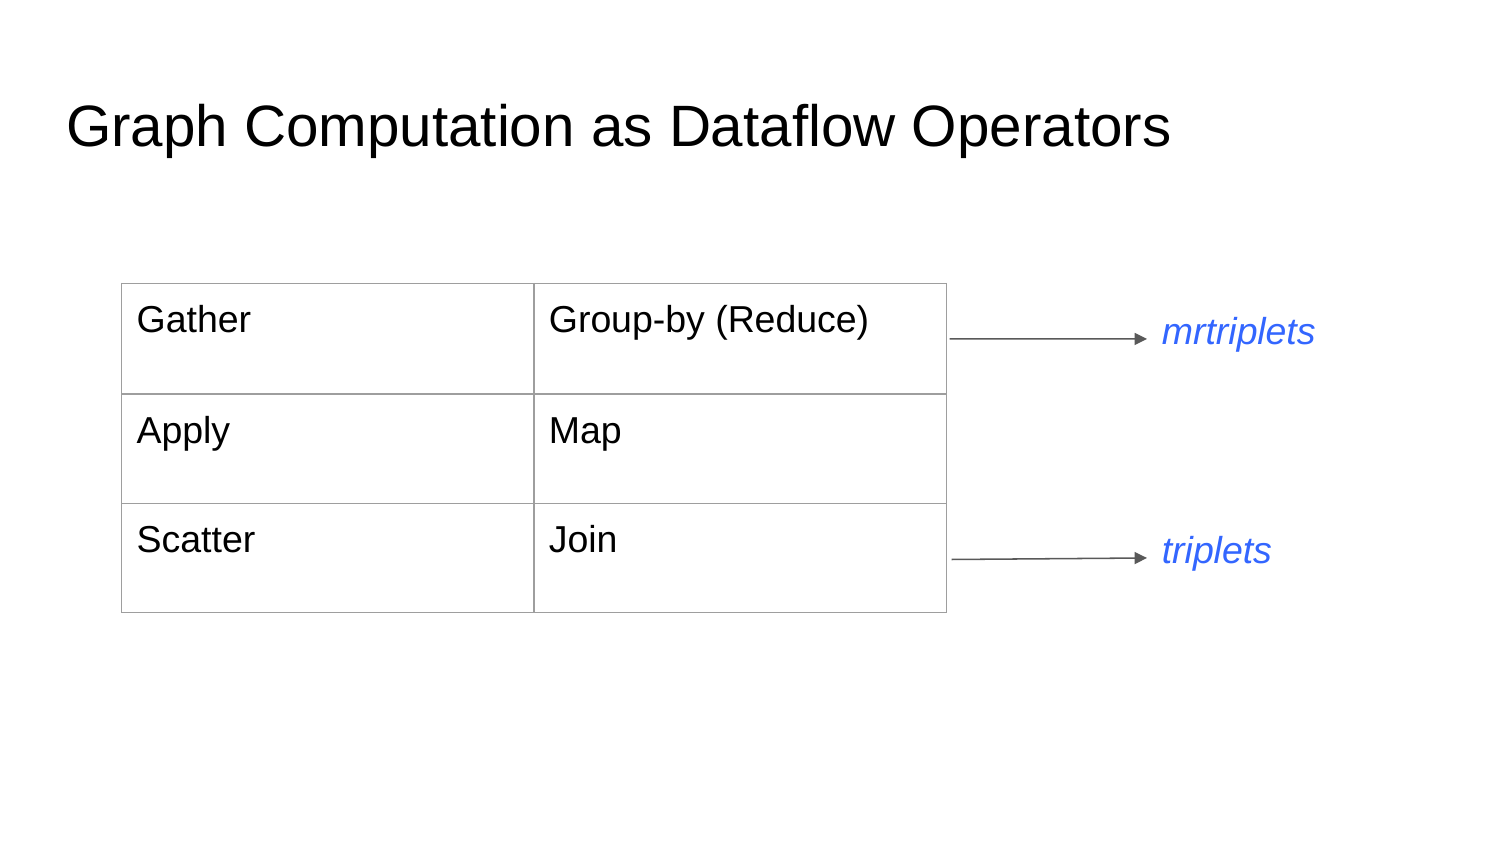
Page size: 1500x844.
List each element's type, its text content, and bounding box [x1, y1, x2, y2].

table_cell Scatter [122, 504, 533, 612]
title Graph Computation as Dataflow Operators [51, 72, 1449, 167]
table_header Group-by (Reduce) [535, 284, 946, 393]
table_cell Join [535, 504, 946, 612]
table_header Gather [122, 284, 533, 393]
table_cell Apply [122, 395, 533, 503]
text_box mrtriplets [1146, 292, 1380, 386]
text_box triplets [1146, 511, 1320, 605]
table_cell Map [535, 395, 946, 503]
